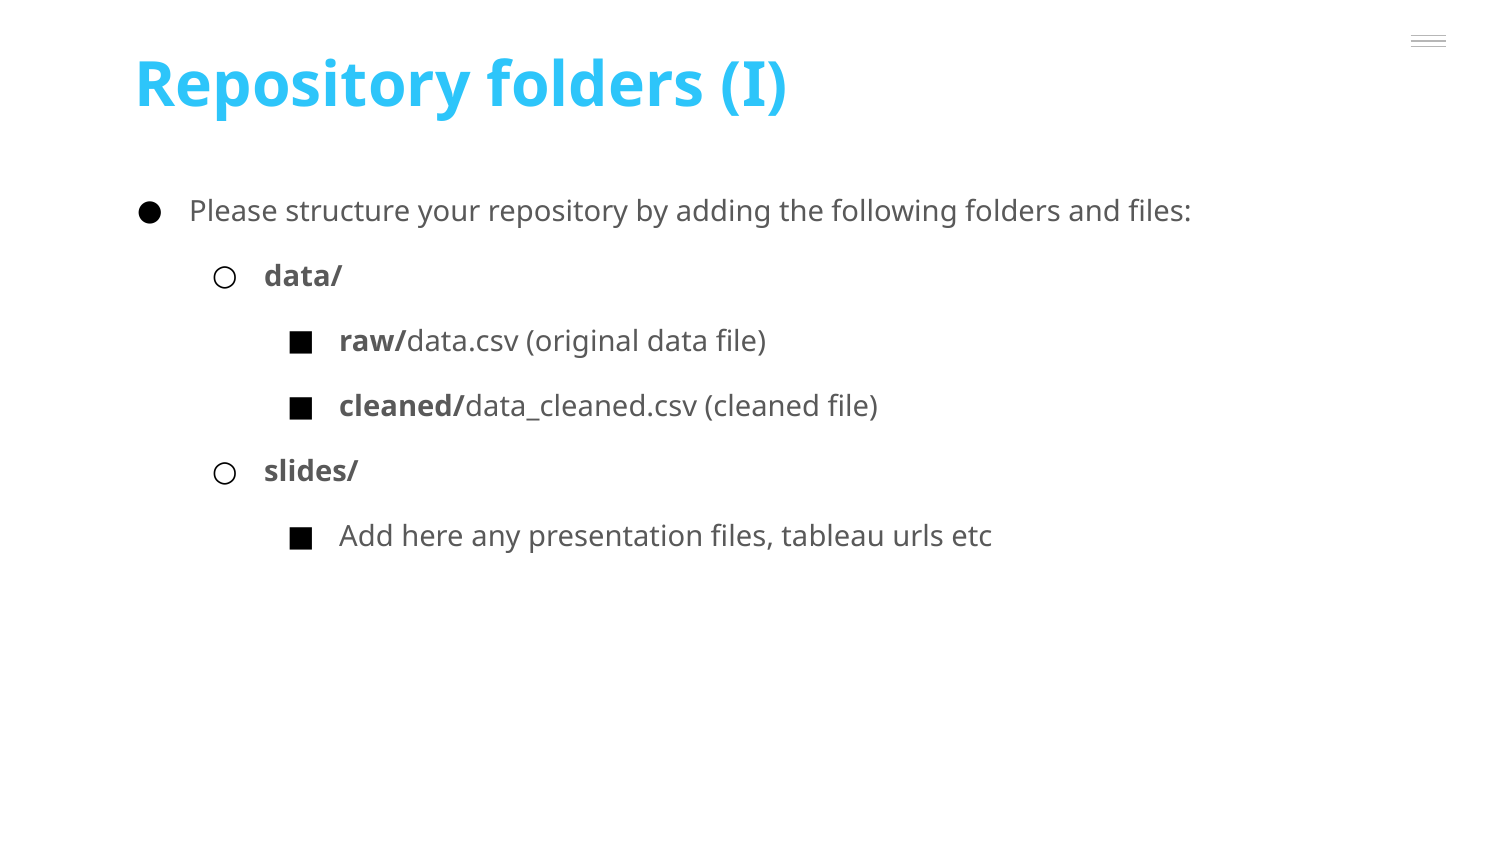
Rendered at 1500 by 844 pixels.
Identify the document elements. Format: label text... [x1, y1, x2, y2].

title Repository folders (I) [119, 28, 1381, 117]
list Please structure your repository by adding the following folders and files: data/ raw/data.csv (original data file) cleaned/data_cleaned.csv (cleaned file) slides/ Add here any presentation files, tableau urls etc [99, 171, 1402, 722]
